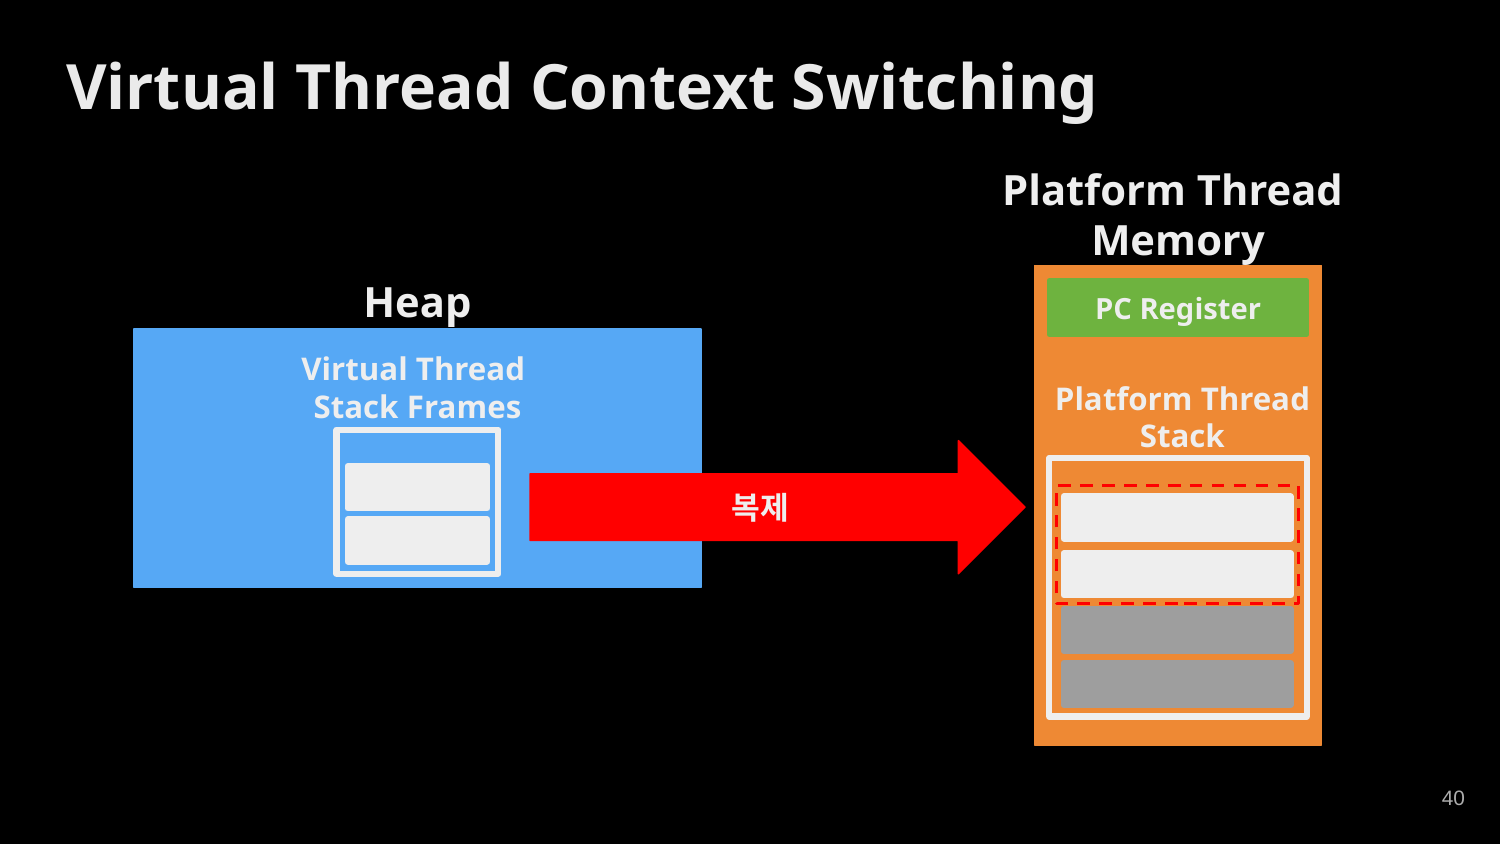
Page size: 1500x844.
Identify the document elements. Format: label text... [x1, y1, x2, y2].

text_box [826, 440, 962, 574]
text_box Virtual Thread Stack Frames [234, 334, 601, 440]
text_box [336, 429, 499, 574]
text_box [530, 473, 695, 541]
text_box [133, 328, 702, 588]
slide_number ‹#› [1389, 764, 1480, 830]
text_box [967, 148, 1390, 745]
text_box Virtual Thread Context Switching [51, 31, 1344, 158]
text_box 복제 [695, 473, 826, 541]
text_box Heap [209, 260, 626, 341]
